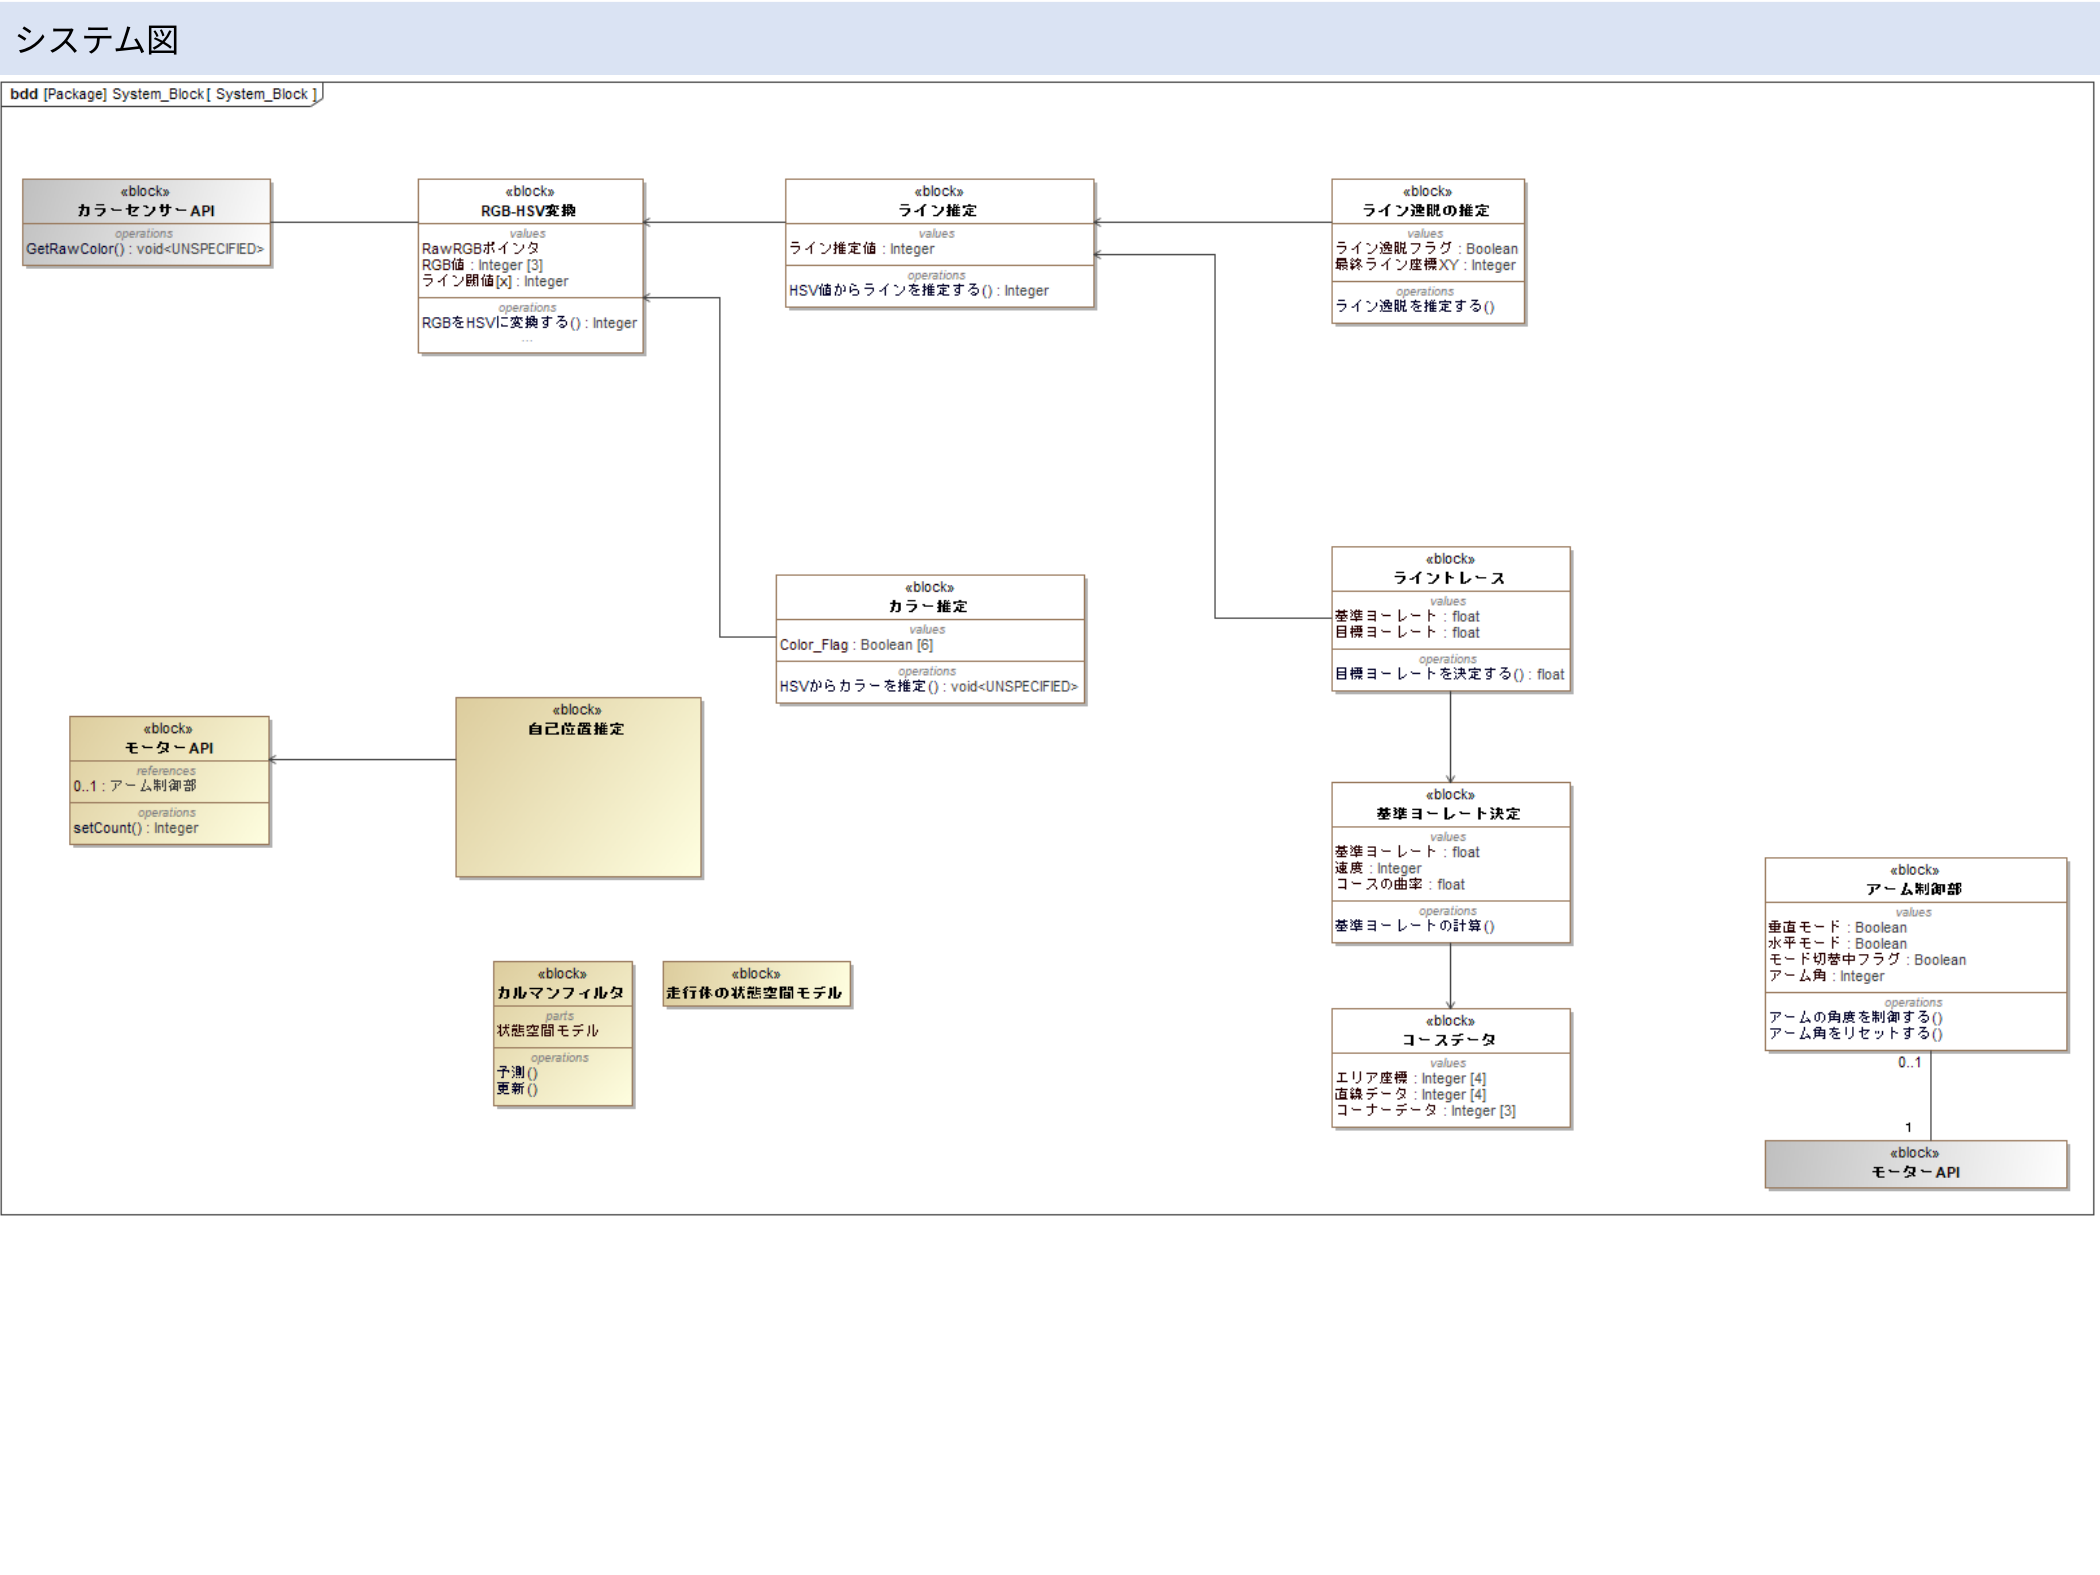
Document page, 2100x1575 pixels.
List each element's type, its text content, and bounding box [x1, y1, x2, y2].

text_box システム図 [0, 1, 2100, 75]
picture [0, 75, 2100, 1221]
